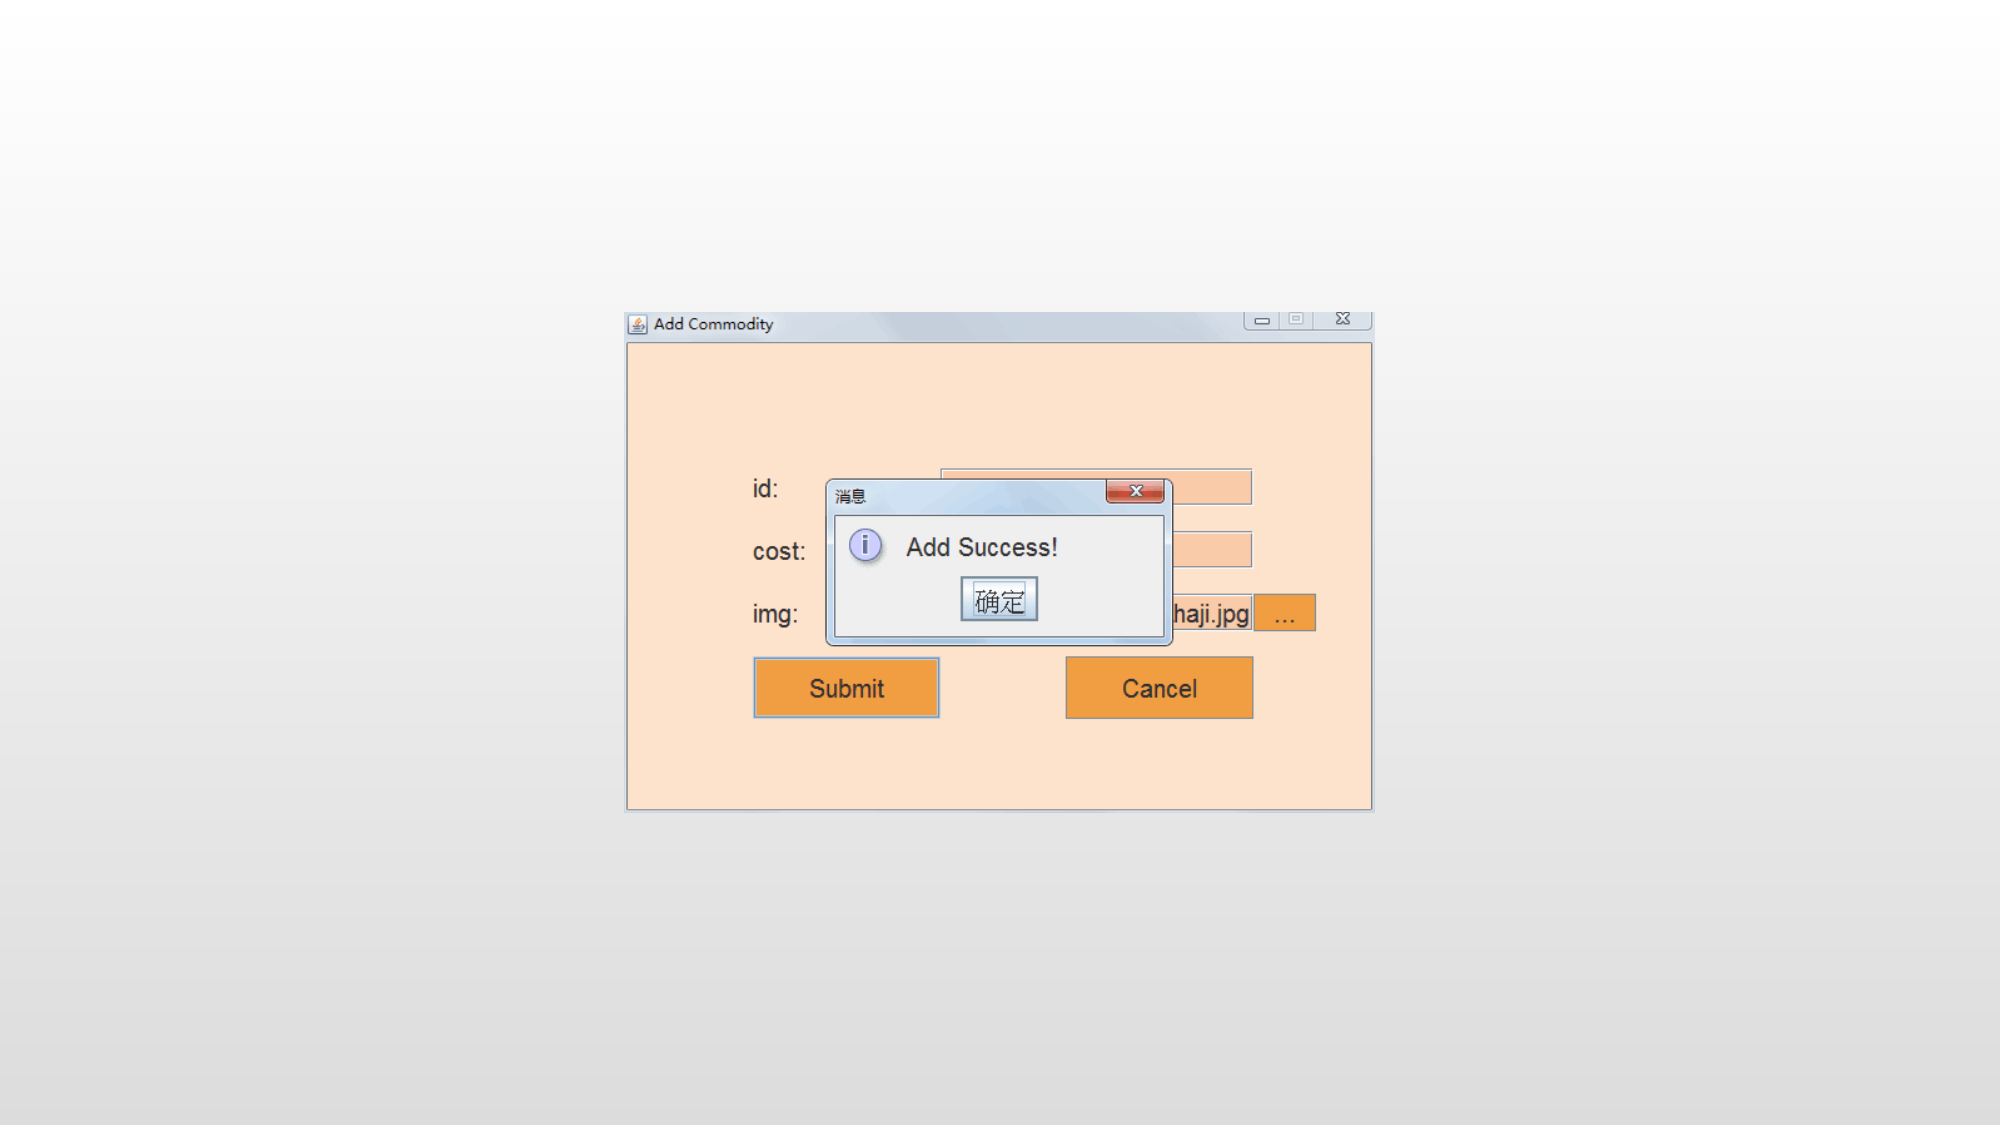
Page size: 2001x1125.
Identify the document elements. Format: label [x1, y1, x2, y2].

picture [624, 312, 1375, 813]
